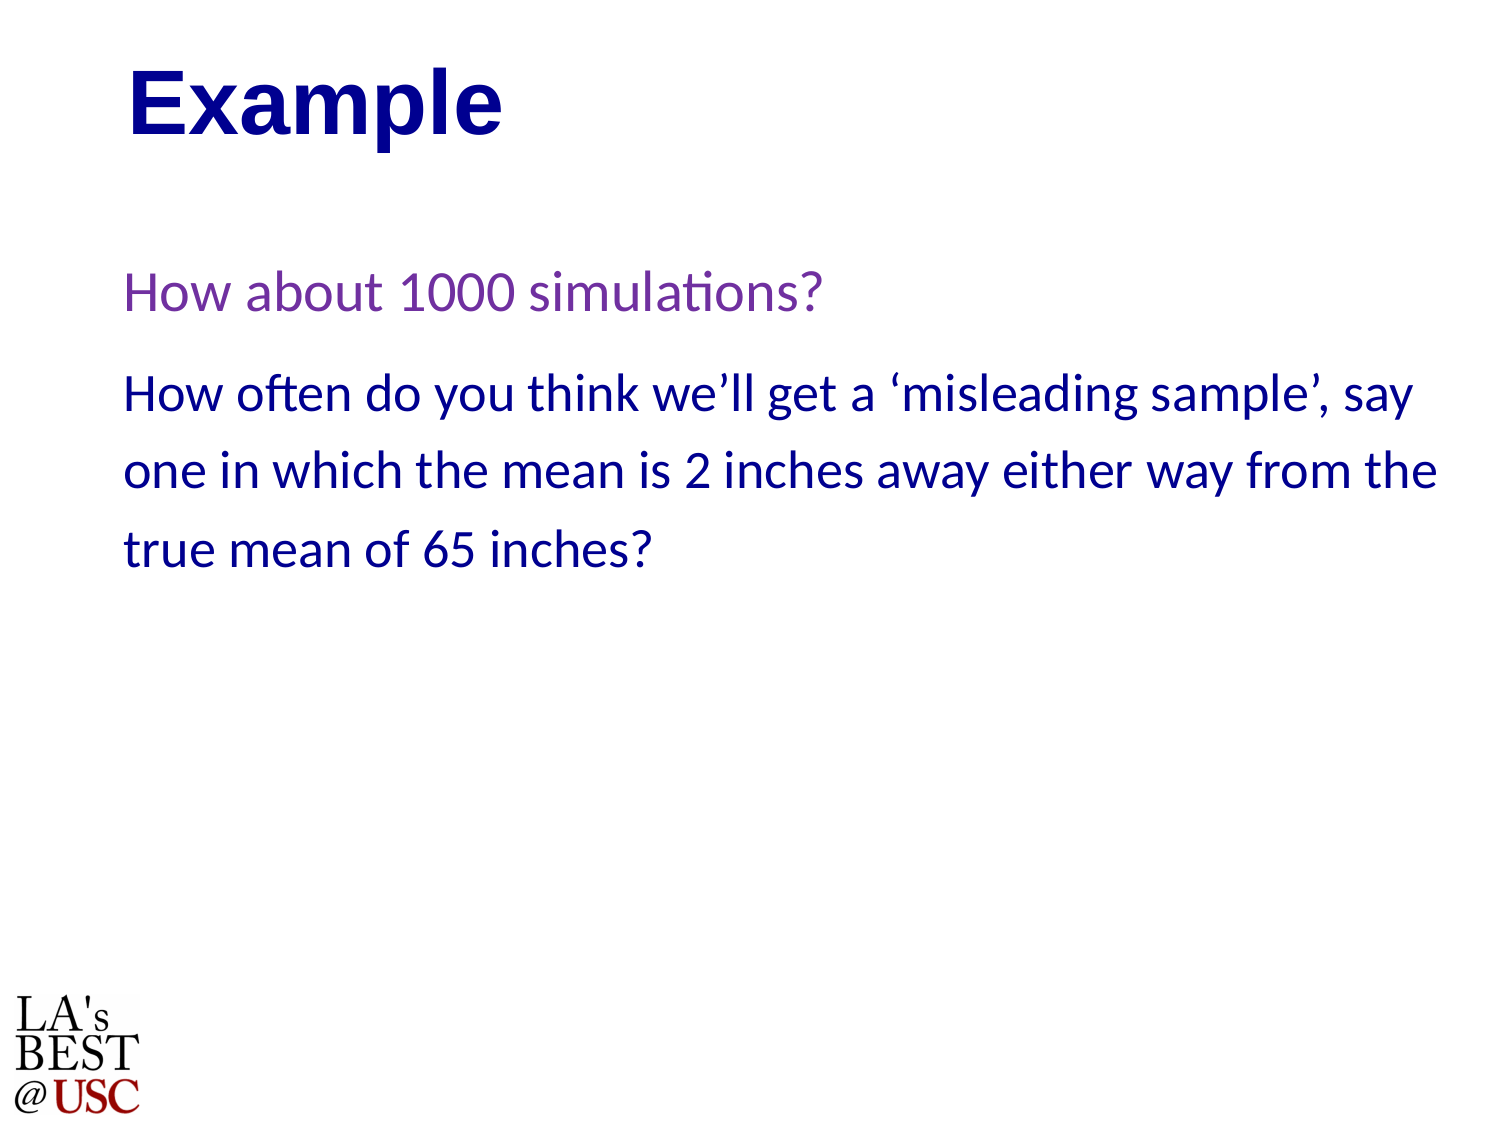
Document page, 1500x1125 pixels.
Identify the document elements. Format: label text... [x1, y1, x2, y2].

title Example [112, 11, 1388, 199]
list How about 1000 simulations? How often do you think we’ll get a ‘misleading sample’, say one in which the mean is 2 inches away either way from the true mean of 65 inches? [43, 231, 1457, 1024]
picture [14, 994, 140, 1115]
